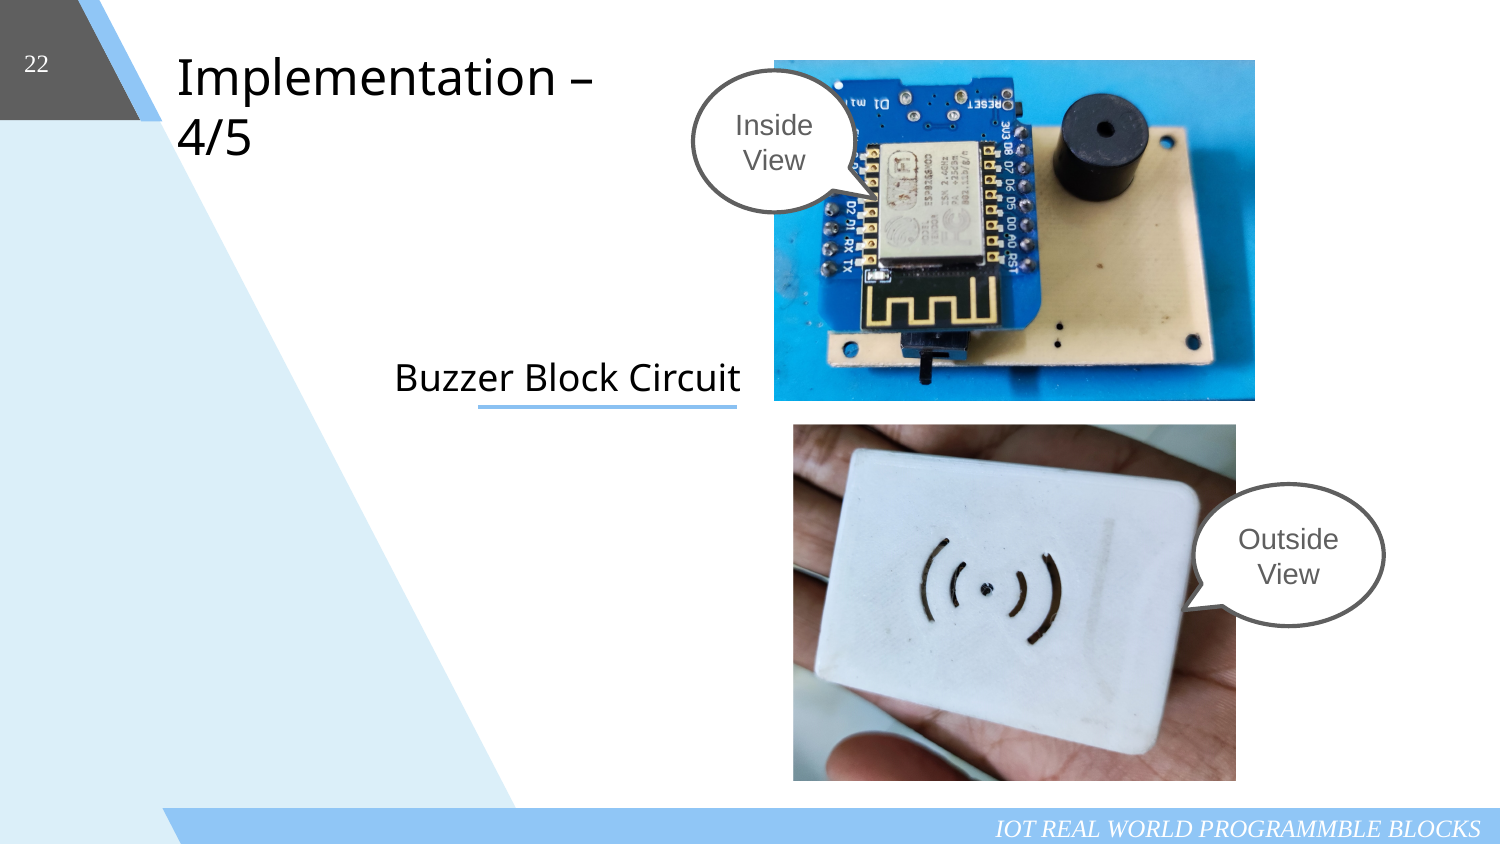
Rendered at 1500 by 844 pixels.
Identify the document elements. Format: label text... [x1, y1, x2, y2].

text_box Implementation – 4/5 [162, 37, 617, 173]
picture [773, 59, 1255, 824]
text_box Outside View [1197, 481, 1386, 629]
text_box Buzzer Block Circuit [379, 346, 757, 407]
picture [1248, 225, 1255, 259]
picture [1224, 223, 1232, 230]
list 22 [0, 1, 77, 124]
text_box IOT REAL WORLD PROGRAMMBLE BLOCKS [980, 804, 1497, 844]
text_box Inside View [690, 68, 768, 215]
